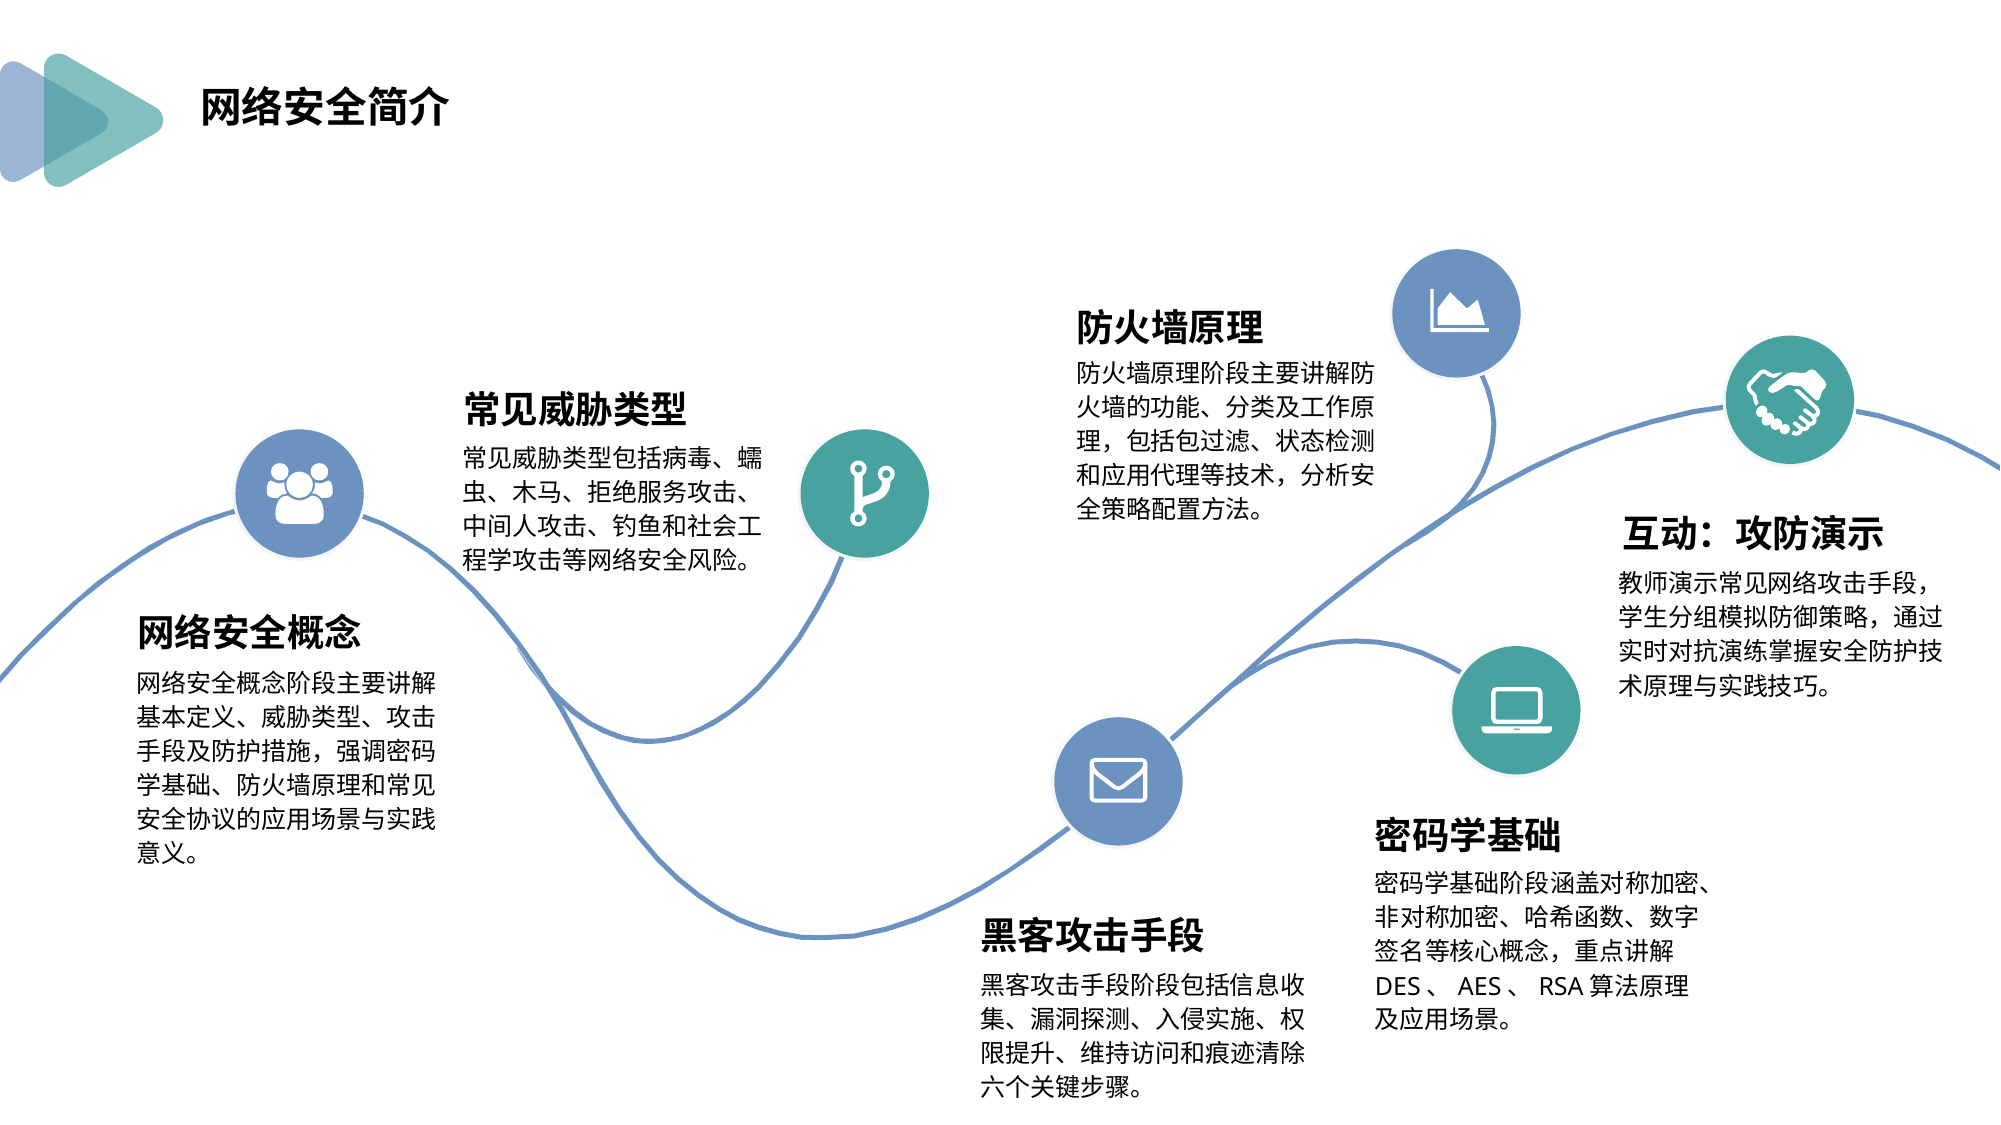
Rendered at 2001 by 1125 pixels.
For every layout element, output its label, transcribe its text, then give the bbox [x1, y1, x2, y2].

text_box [0, 49, 166, 191]
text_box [980, 902, 1313, 1095]
text_box 网络安全简介 [185, 73, 466, 139]
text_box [1374, 802, 1707, 993]
text_box [367, 515, 1051, 941]
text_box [1722, 332, 1857, 467]
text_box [1618, 501, 1951, 693]
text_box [1389, 246, 1524, 381]
text_box [1213, 638, 1449, 703]
text_box [1228, 513, 1446, 685]
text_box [1051, 714, 1186, 849]
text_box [136, 600, 448, 827]
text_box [1449, 643, 1584, 778]
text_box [1746, 368, 1827, 438]
text_box [1452, 404, 1722, 517]
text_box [232, 426, 367, 561]
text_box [462, 377, 766, 569]
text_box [1076, 294, 1378, 485]
text_box [1857, 408, 2000, 472]
text_box [1402, 381, 1497, 548]
text_box [1186, 698, 1216, 730]
text_box [555, 561, 844, 745]
text_box [0, 509, 232, 684]
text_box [797, 426, 932, 561]
